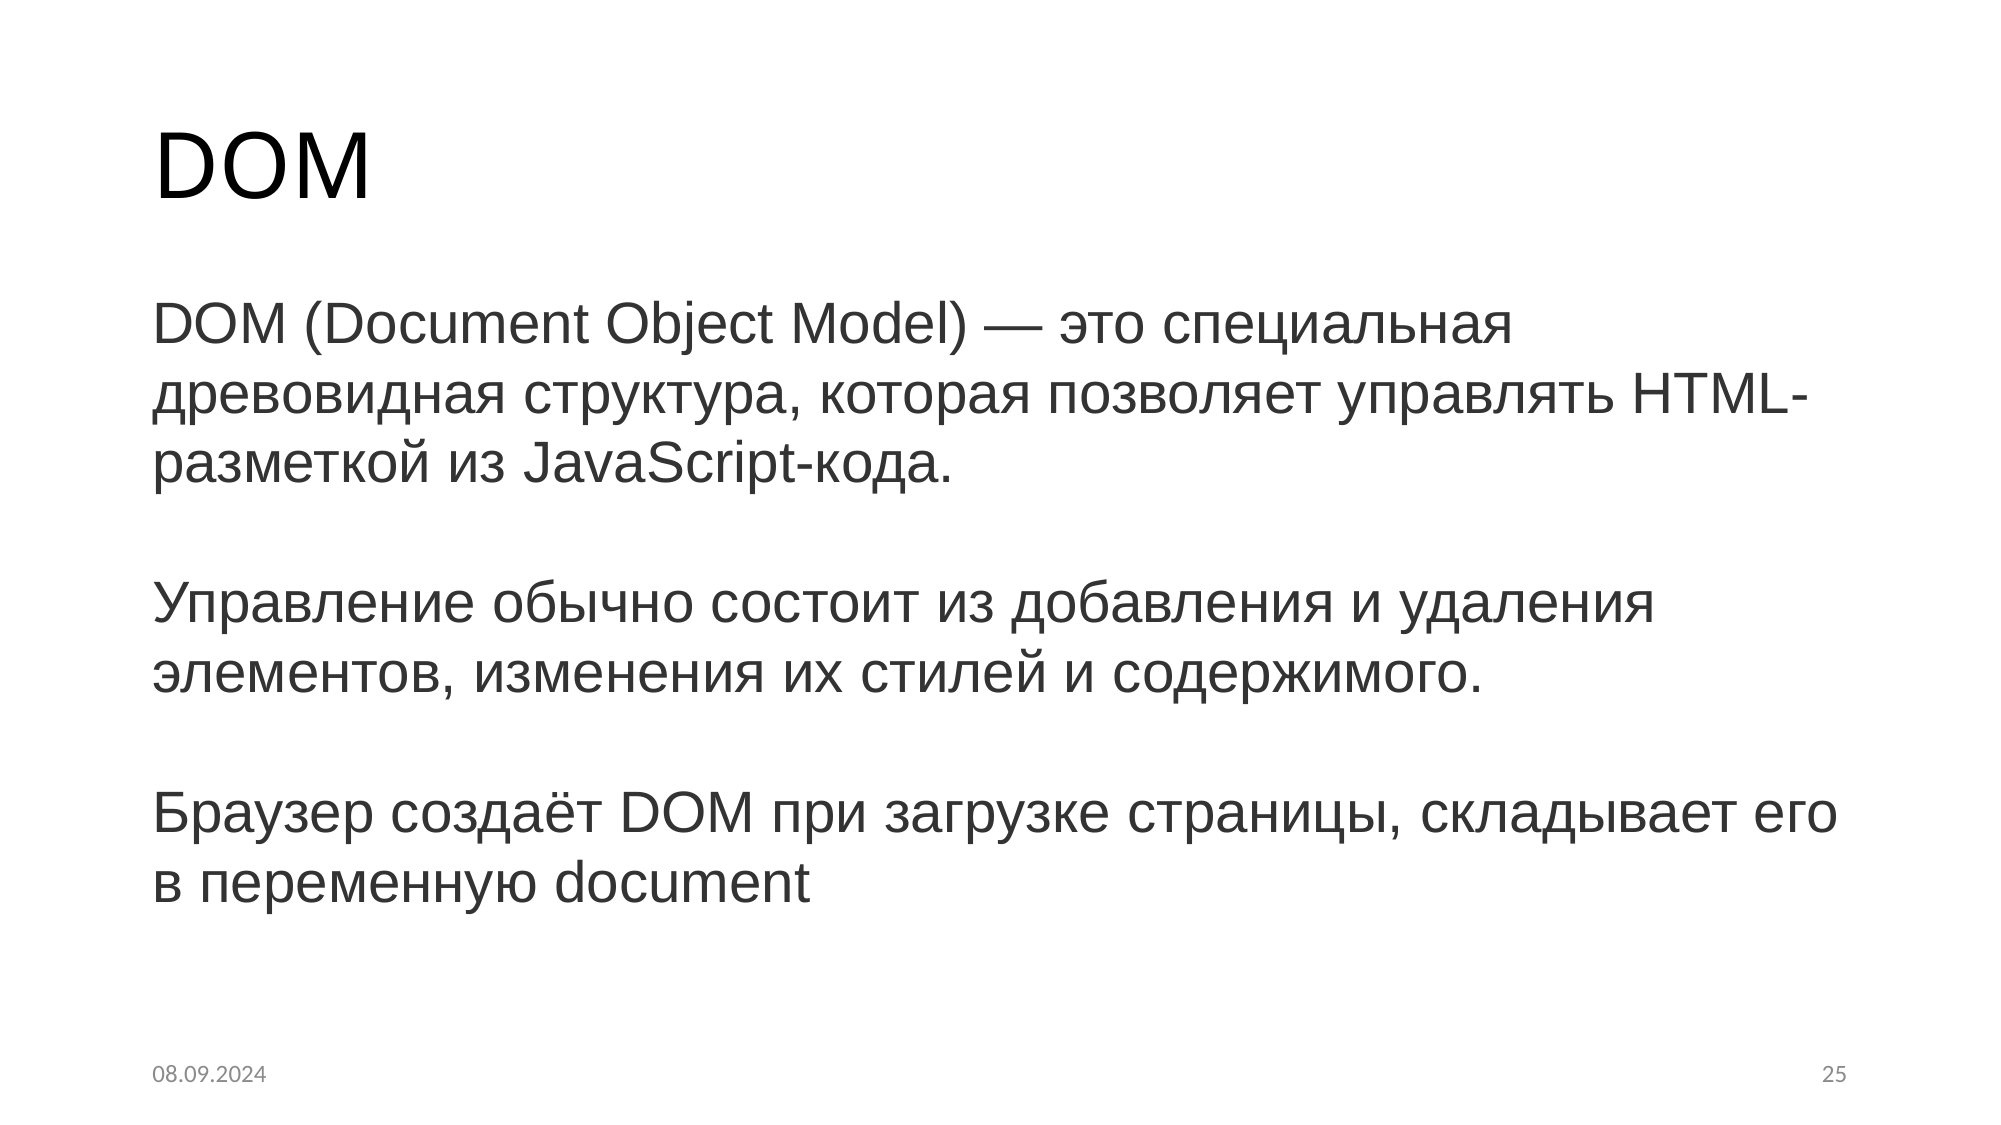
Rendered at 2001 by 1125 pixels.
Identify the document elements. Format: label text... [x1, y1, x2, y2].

slide_number 25 [1412, 1042, 1863, 1103]
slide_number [137, 1042, 588, 1103]
title DOM [137, 59, 1863, 277]
text_box DOM (Document Object Model) — это специальная древовидная структура, которая позволяет управлять HTML-разметкой из JavaScript-кода. Управление обычно состоит из добавления и удаления элементов, изменения их стилей и содержимого. Браузер создаёт DOM при загрузке страницы, складывает его в переменную document [137, 277, 1863, 922]
